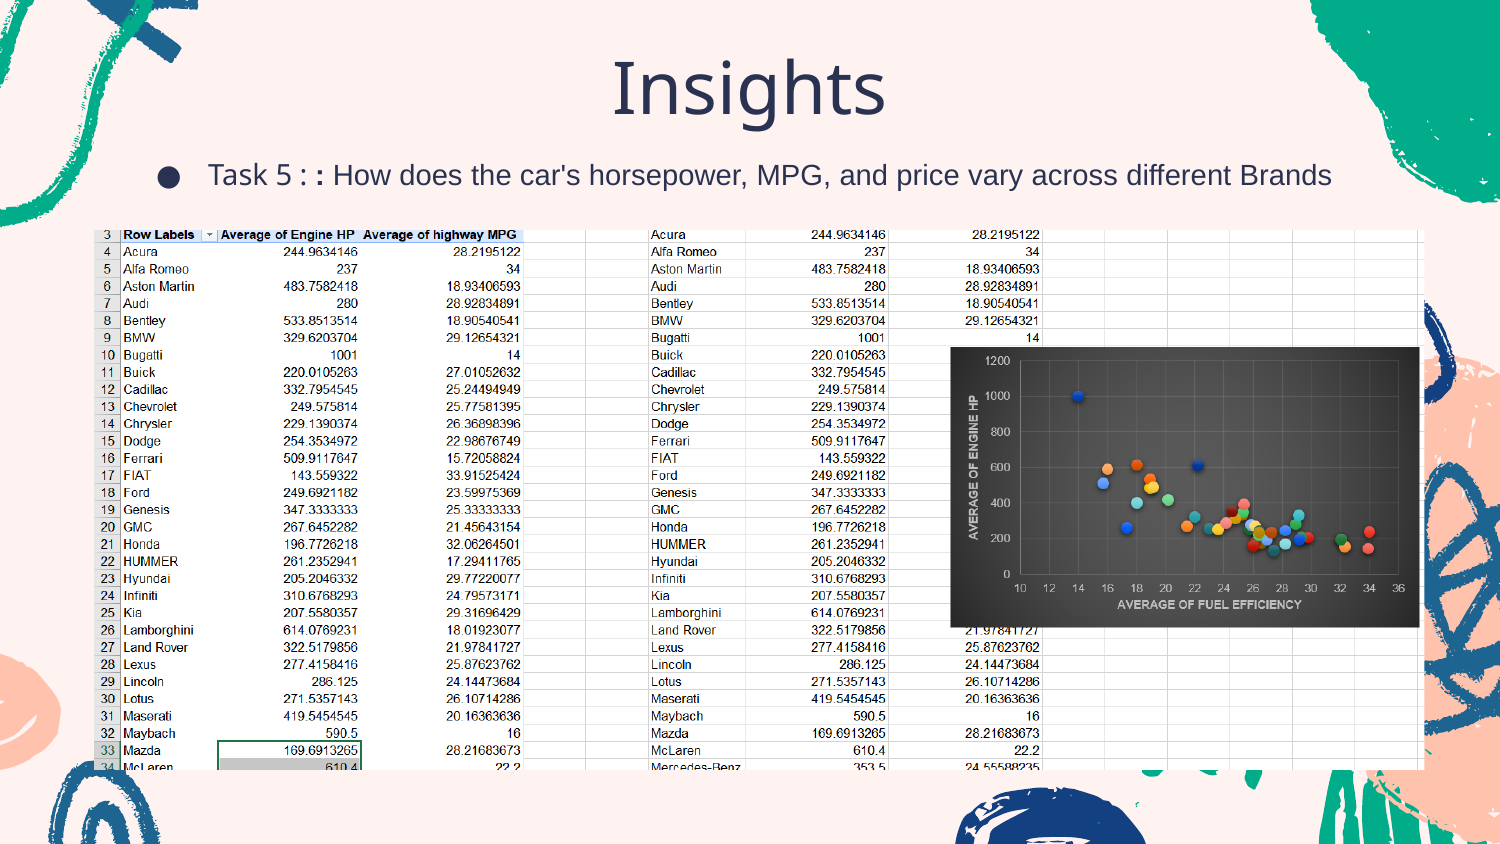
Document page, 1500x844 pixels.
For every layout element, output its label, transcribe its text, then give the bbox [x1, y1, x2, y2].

picture [93, 229, 1425, 770]
list Task 5 : : How does the car's horsepower, MPG, and price vary across different Brands [118, 141, 1382, 228]
title Insights [118, 26, 1382, 121]
